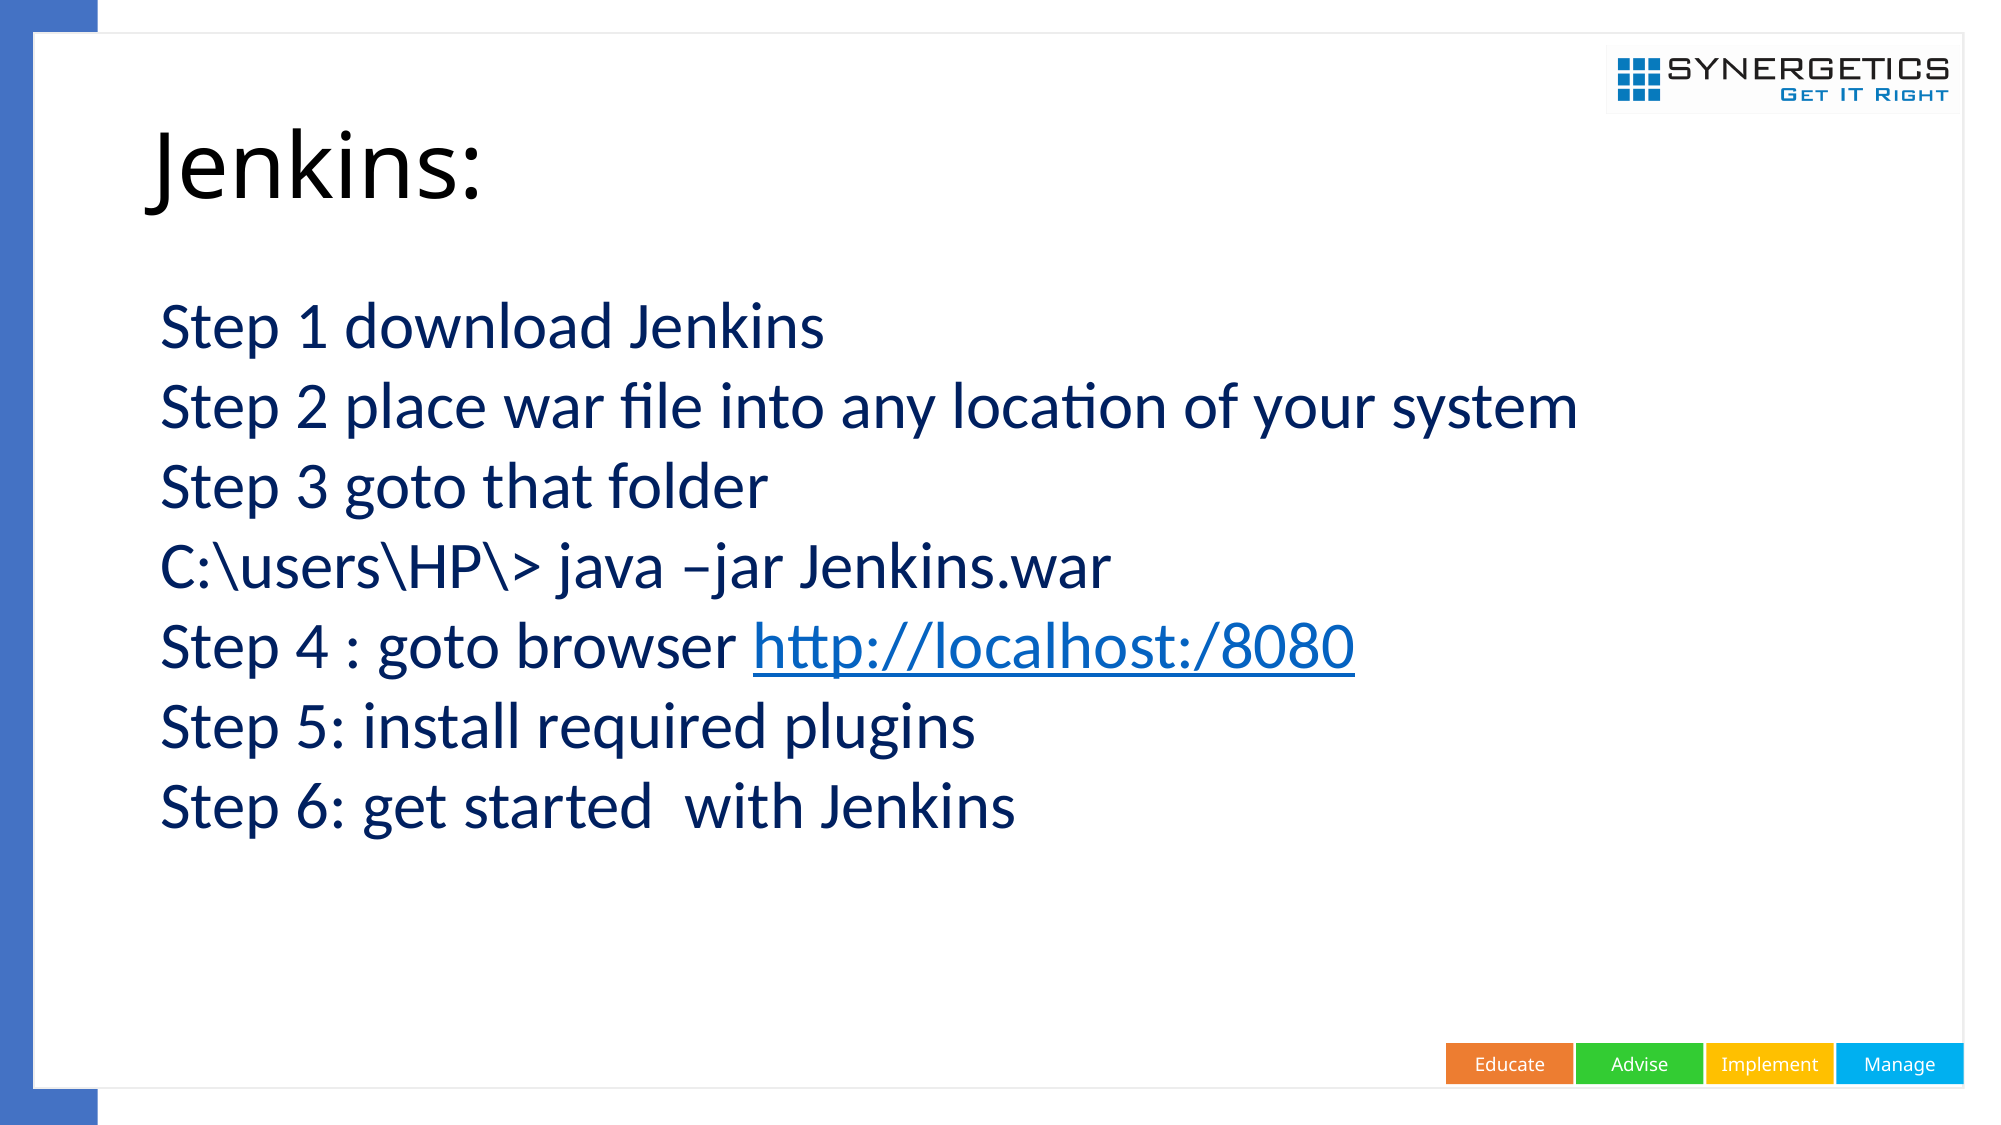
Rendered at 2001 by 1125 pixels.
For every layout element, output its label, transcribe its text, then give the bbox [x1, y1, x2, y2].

title Jenkins: [137, 59, 1863, 278]
text_box Step 1 download Jenkins Step 2 place war file into any location of your system Step 3 goto that folder C:\users\HP\> java –jar Jenkins.war Step 4 : goto browser http://localhost:/8080 Step 5: install required plugins Step 6: get started with Jenkins [145, 274, 1596, 895]
picture [1606, 45, 1960, 114]
